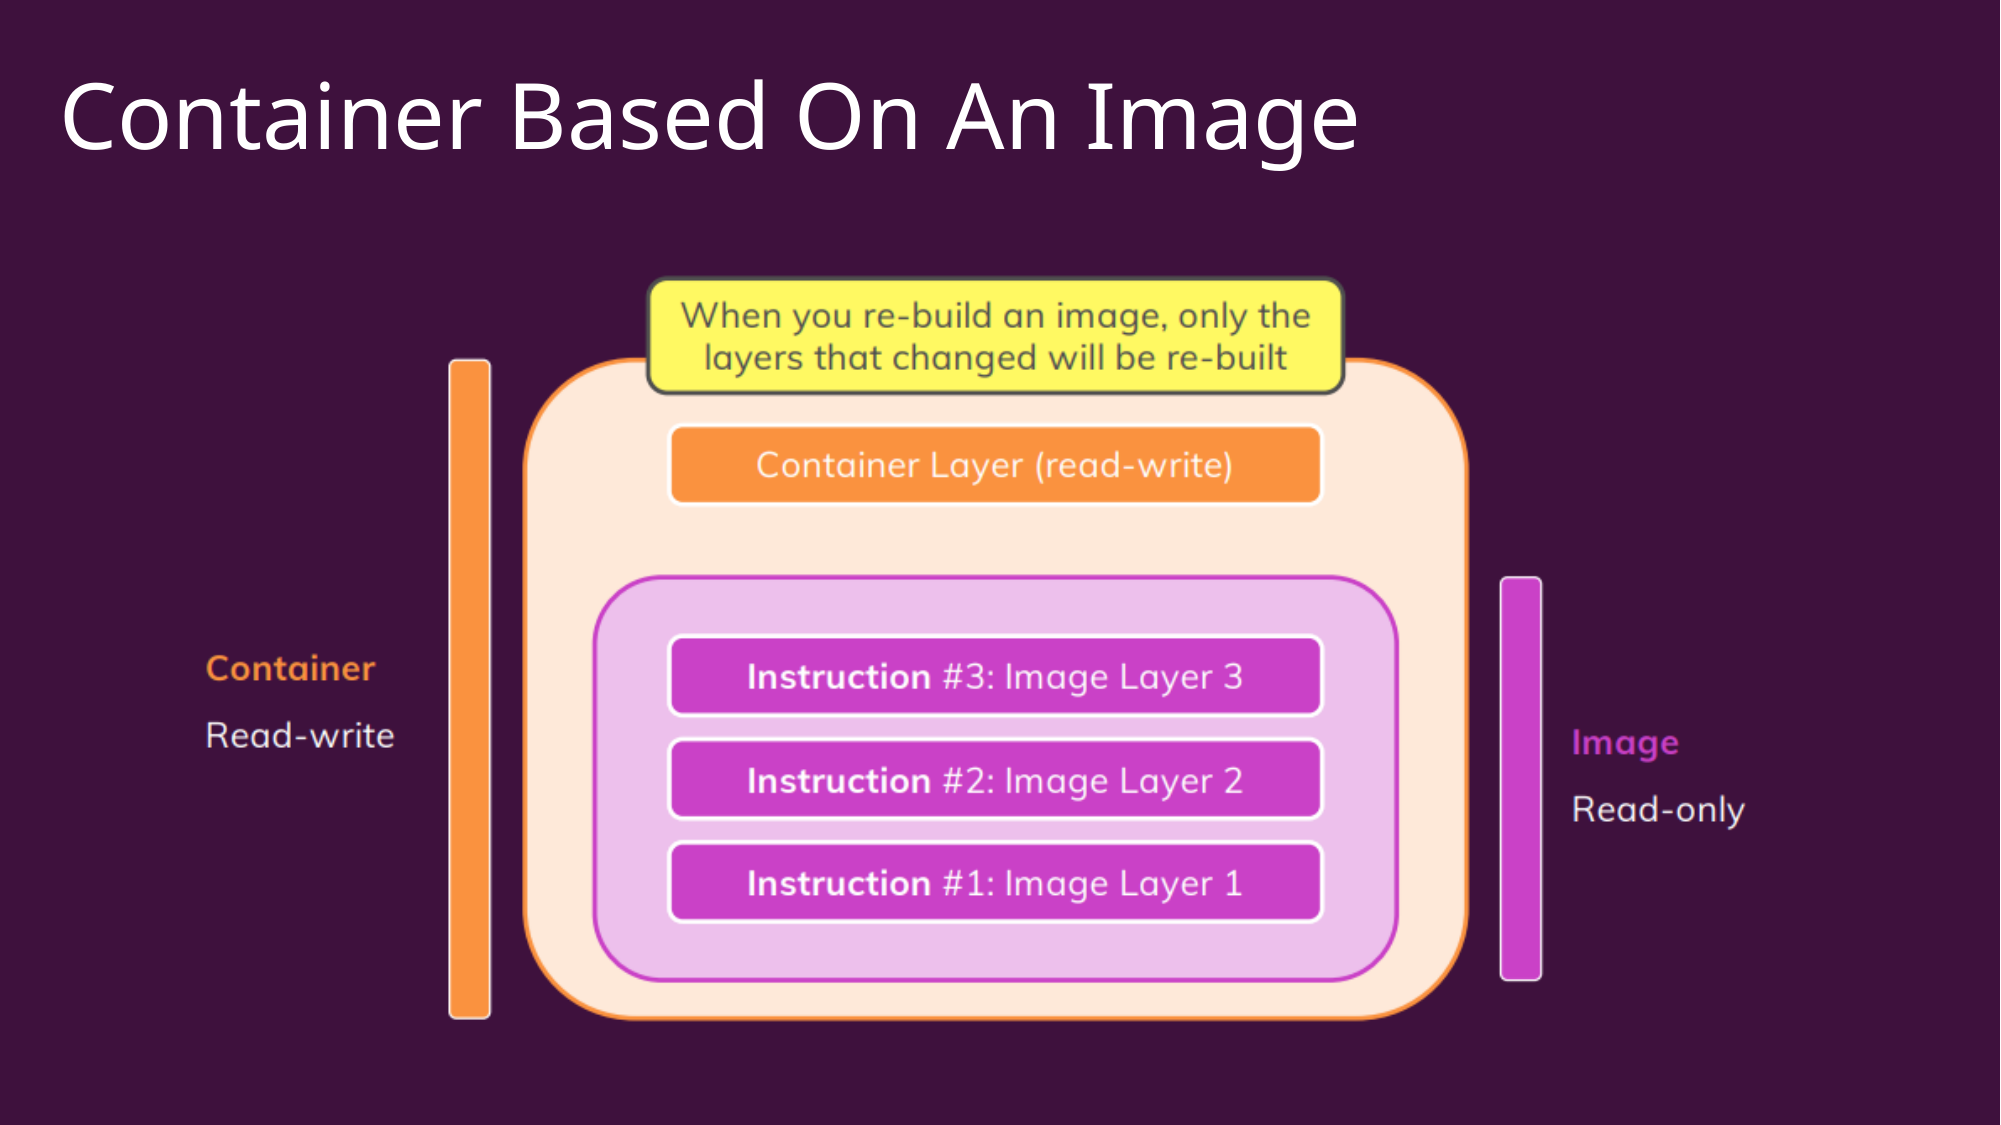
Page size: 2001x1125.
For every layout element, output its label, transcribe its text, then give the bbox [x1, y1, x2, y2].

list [122, 207, 1877, 1062]
title Container Based On An Image [44, 63, 1545, 271]
